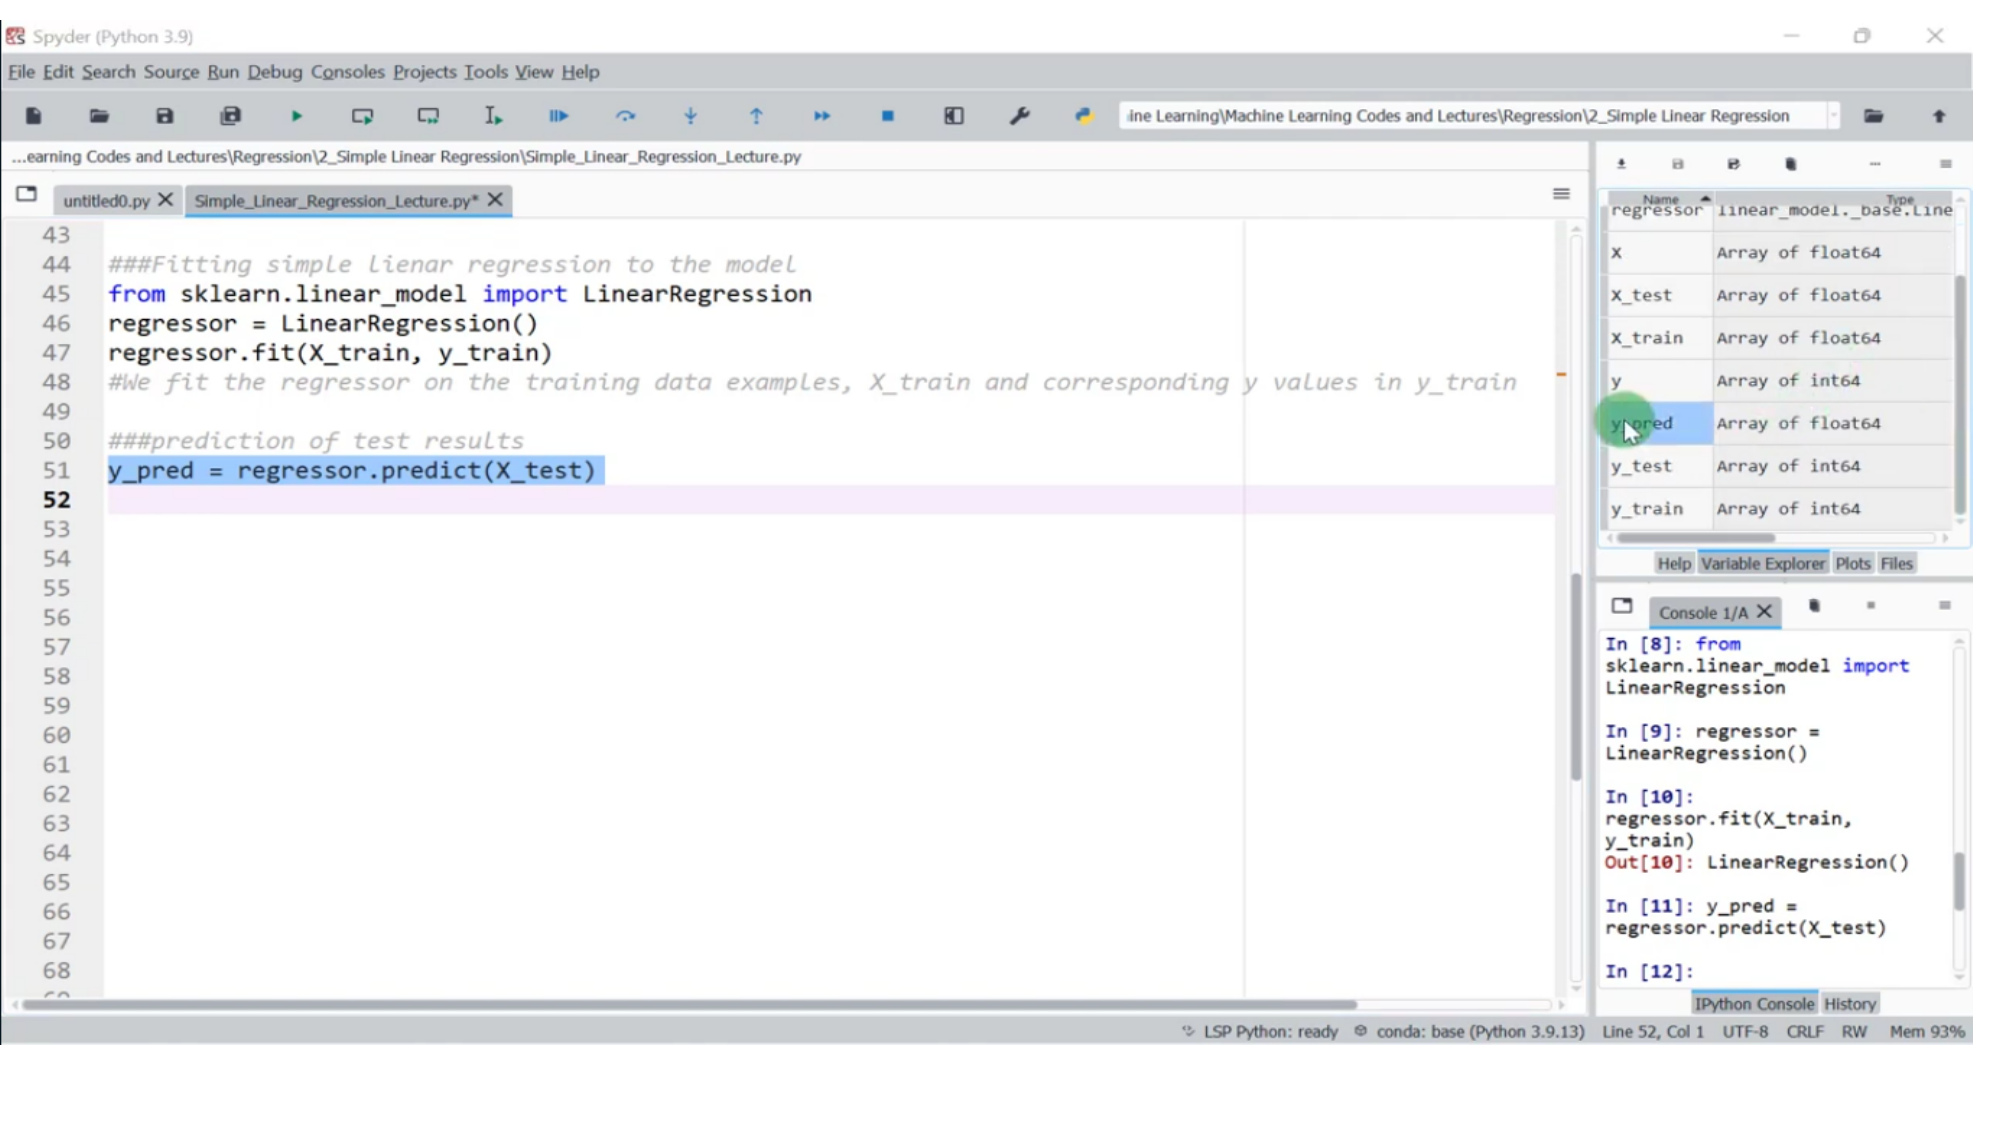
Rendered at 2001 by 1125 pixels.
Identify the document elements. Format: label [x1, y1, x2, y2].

list [0, 20, 1973, 1045]
